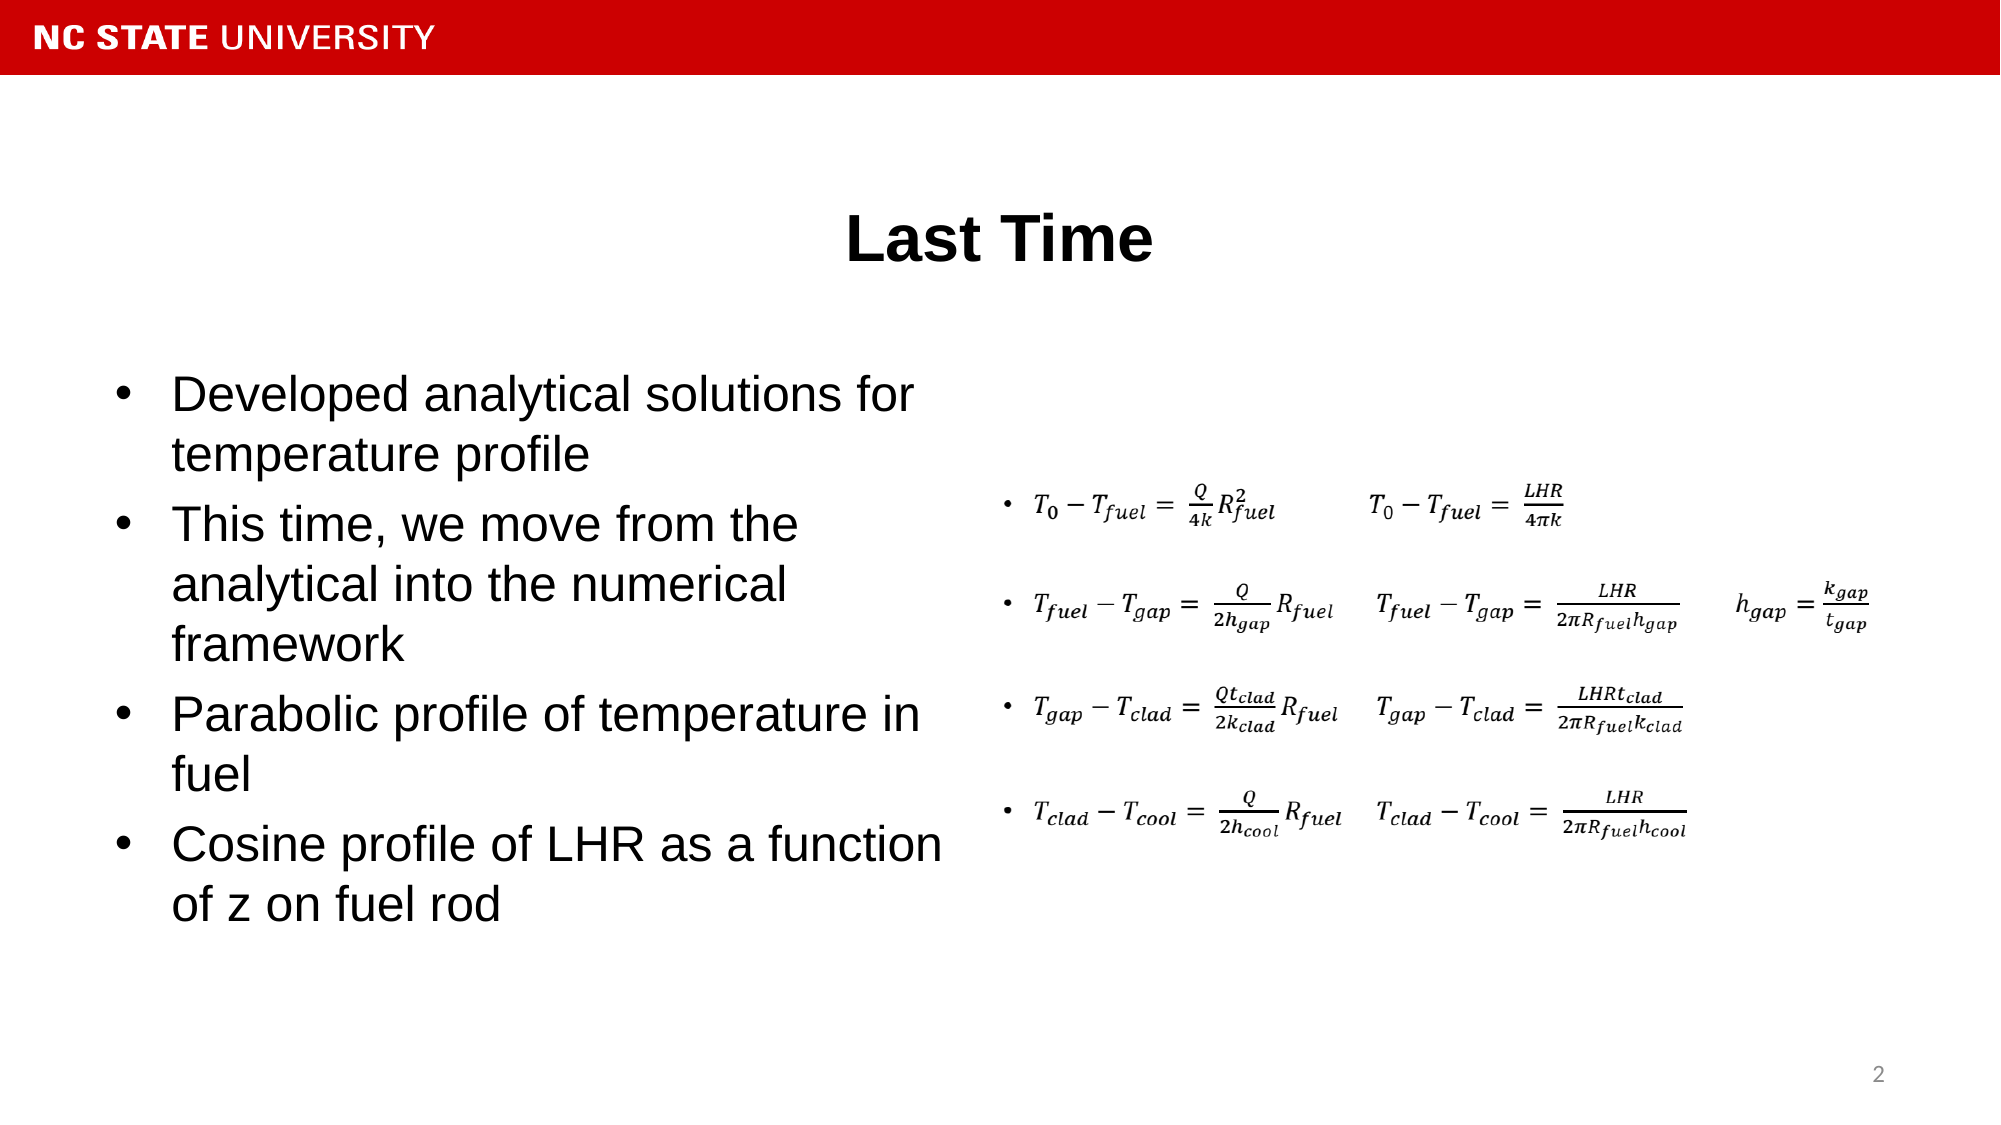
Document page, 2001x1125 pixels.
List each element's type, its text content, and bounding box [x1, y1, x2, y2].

picture [986, 475, 1982, 886]
slide_number 2 [1433, 1042, 1900, 1103]
list Developed analytical solutions for temperature profile This time, we move from the analytical into the numerical framework Parabolic profile of temperature in fuel Cosine profile of LHR as a function of z on fuel rod [99, 354, 1014, 1005]
picture [0, 0, 2000, 75]
title Last Time [99, 147, 1900, 323]
